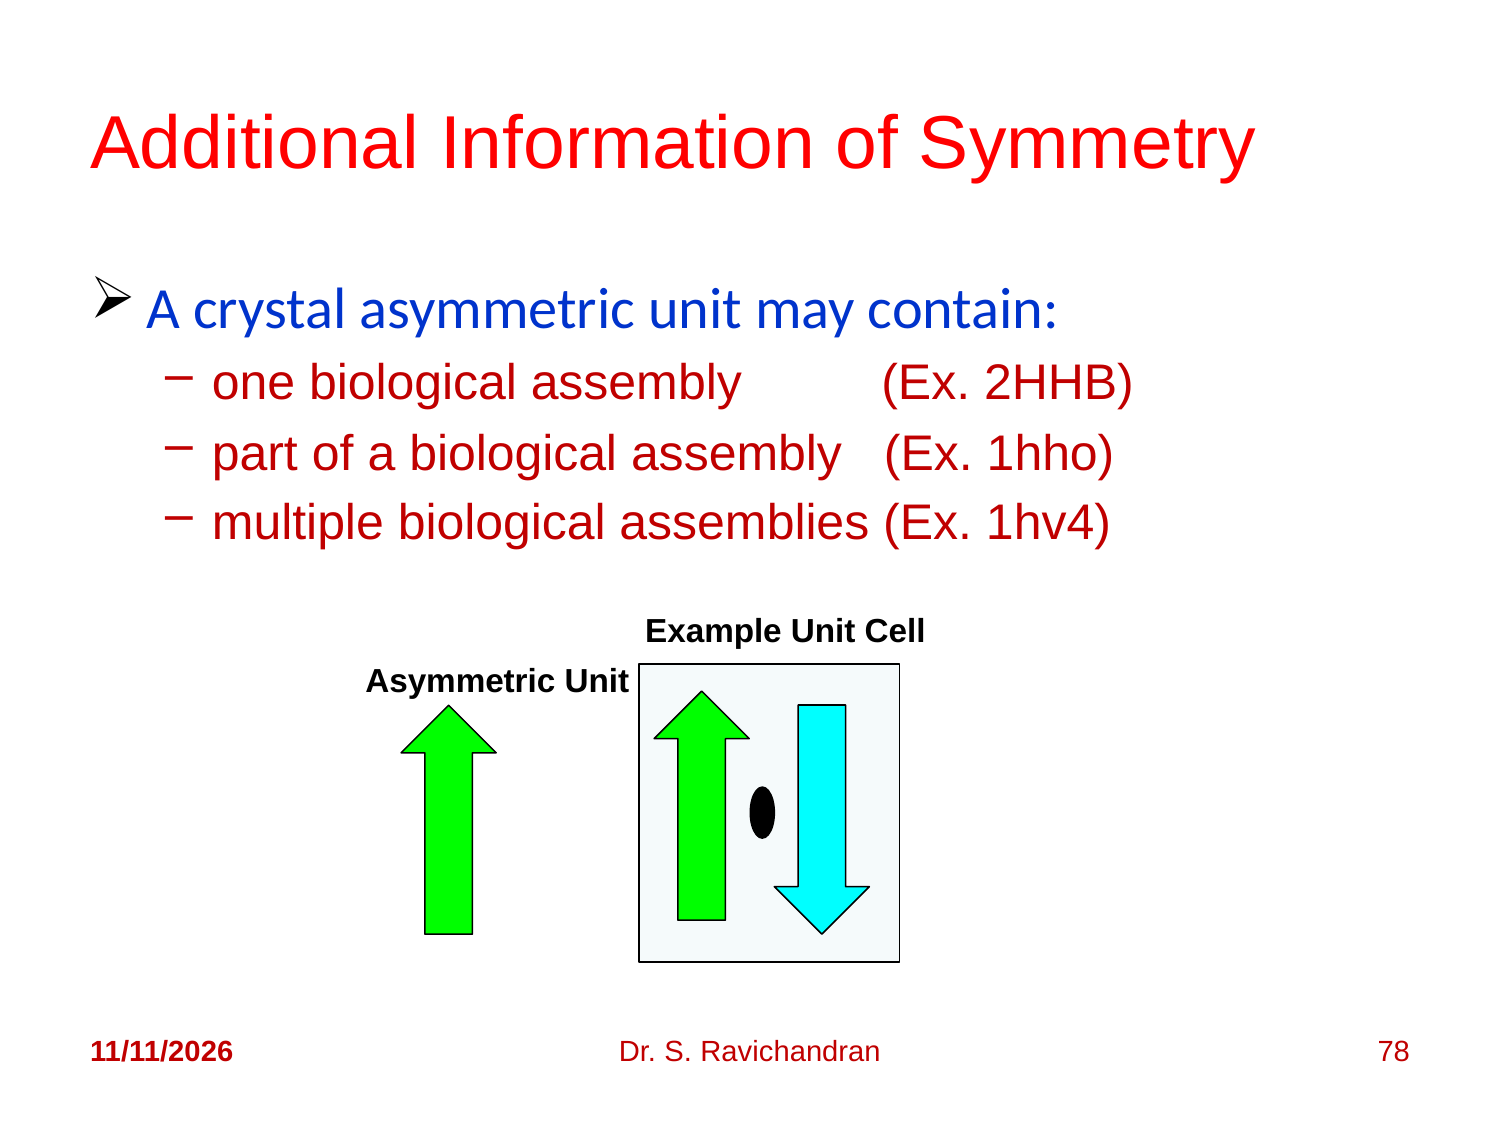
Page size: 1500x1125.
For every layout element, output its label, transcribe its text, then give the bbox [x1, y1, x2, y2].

text_box Asymmetric Unit [337, 651, 657, 707]
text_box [638, 663, 900, 963]
slide_number 78 [1074, 1024, 1426, 1103]
text_box Example Unit Cell [630, 602, 950, 657]
footer Dr. S. Ravichandran [512, 1024, 988, 1103]
title Additional Information of Symmetry [75, 45, 1425, 233]
list A crystal asymmetric unit may contain: one biological assembly (Ex. 2HHB) part of a biological assembly (Ex. 1hho) multiple biological assemblies (Ex. 1hv4) [75, 262, 1425, 1005]
text_box [401, 707, 497, 935]
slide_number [74, 1024, 426, 1103]
